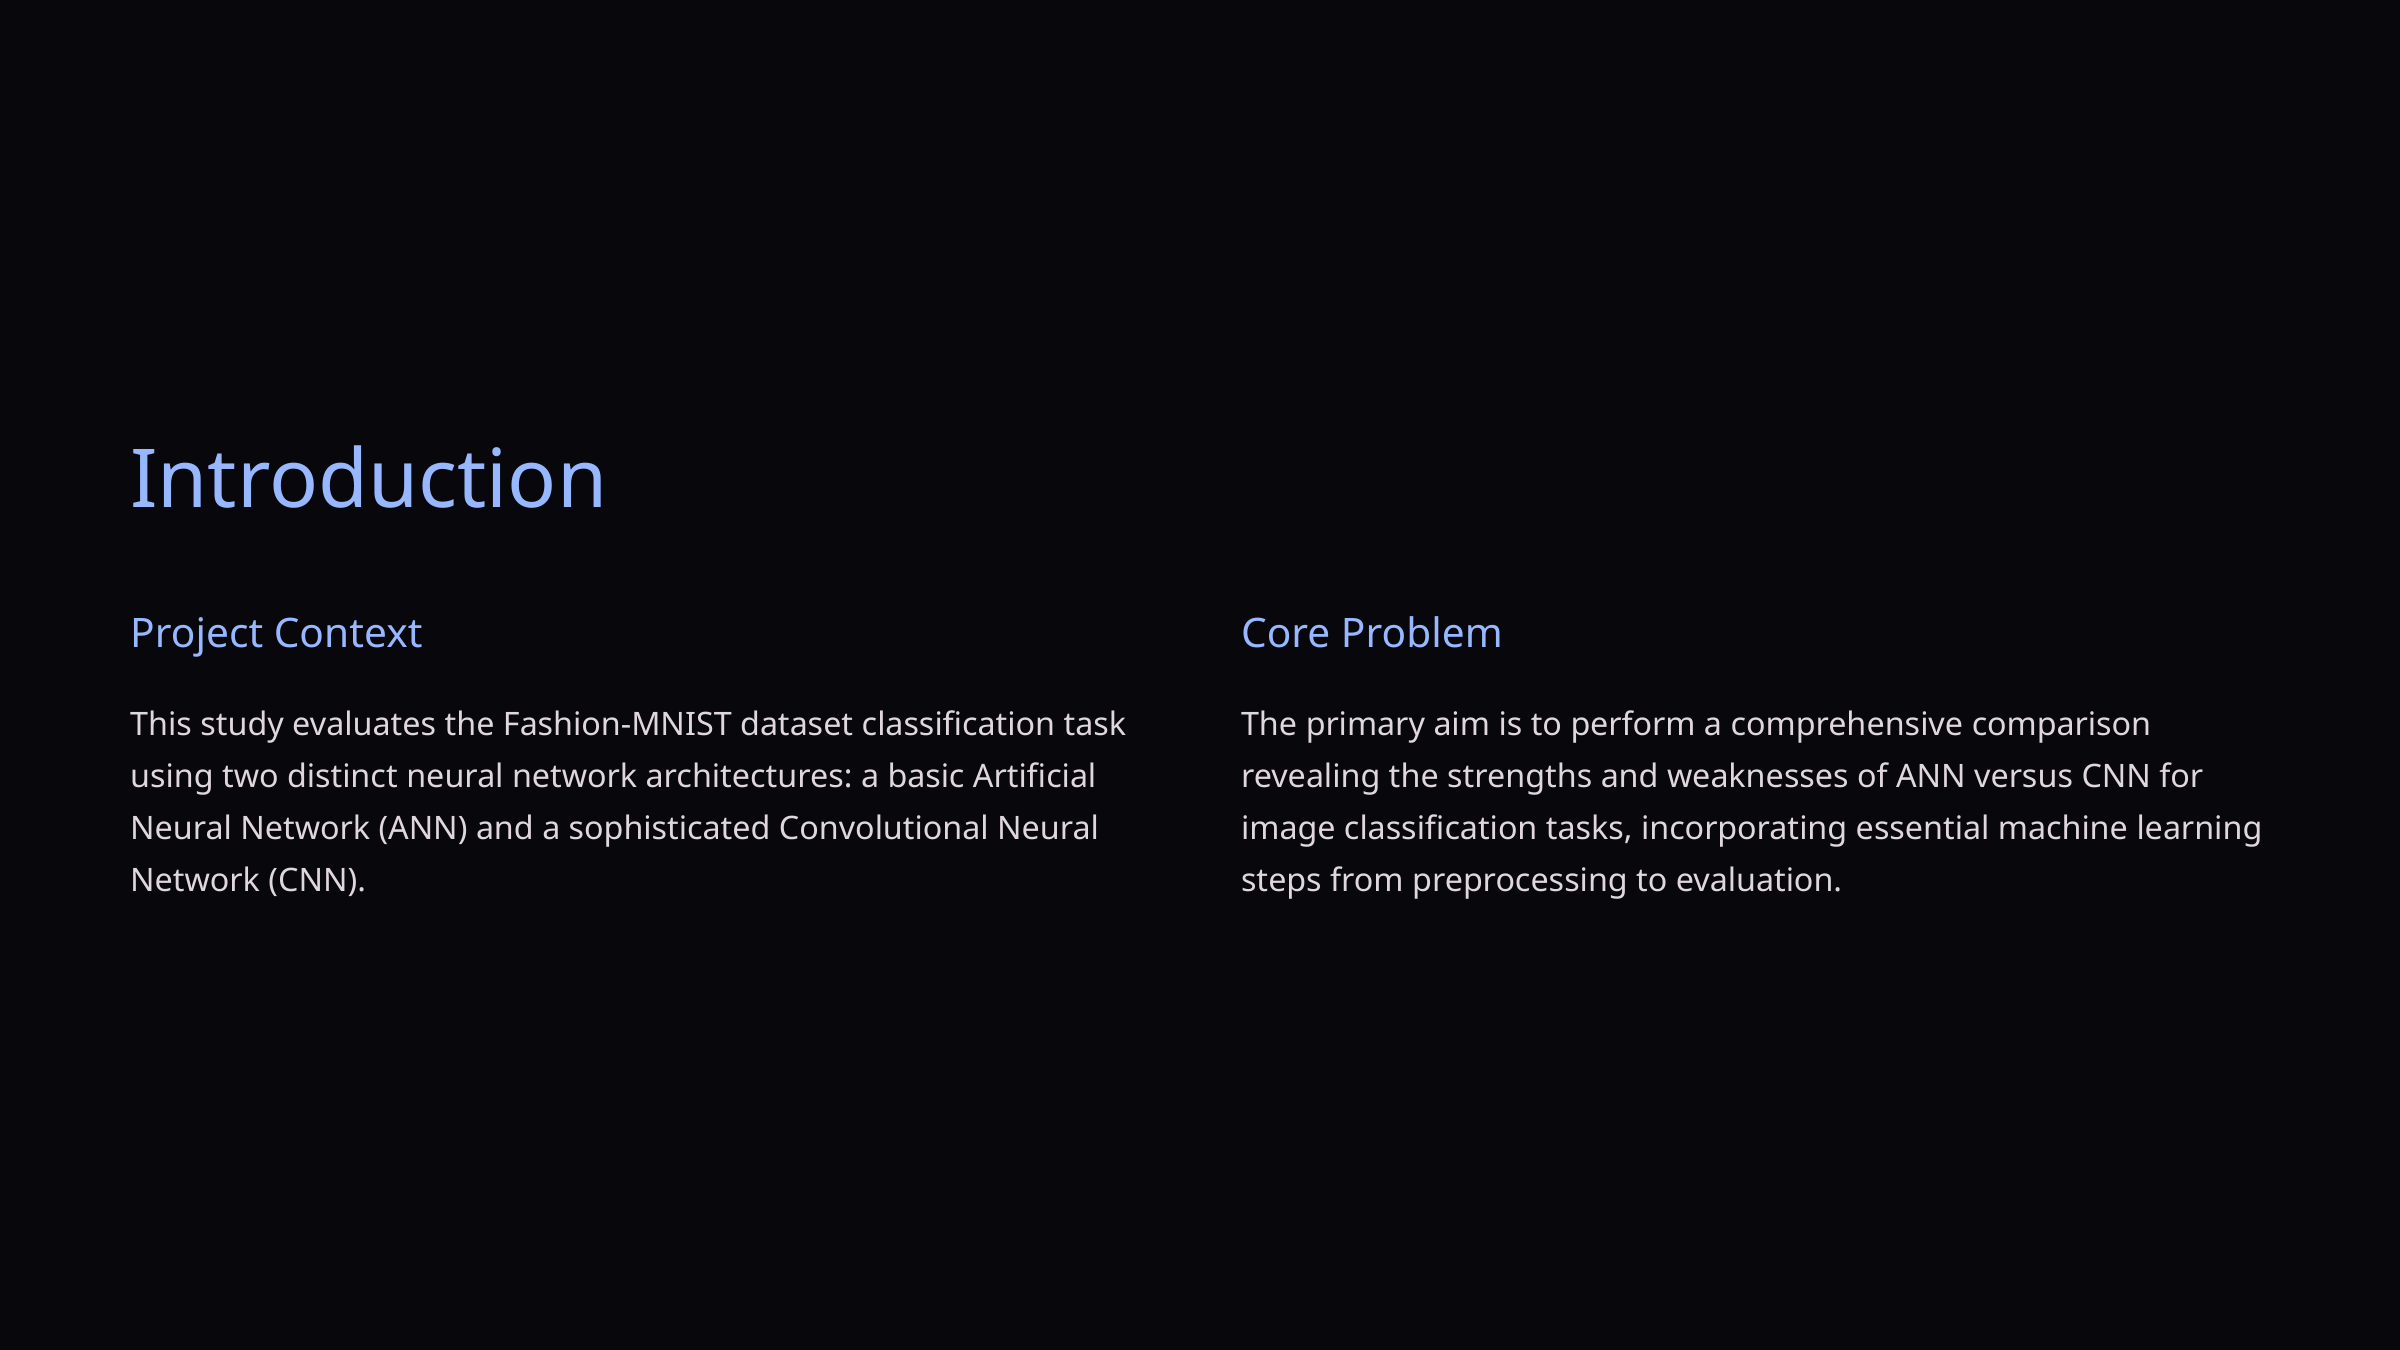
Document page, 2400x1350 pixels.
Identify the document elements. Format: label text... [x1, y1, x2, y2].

text_box This study evaluates the Fashion-MNIST dataset classification task using two distinct neural network architectures: a basic Artificial Neural Network (ANN) and a sophisticated Convolutional Neural Network (CNN). [130, 689, 1161, 898]
text_box Project Context [130, 605, 538, 657]
text_box The primary aim is to perform a comprehensive comparison revealing the strengths and weaknesses of ANN versus CNN for image classification tasks, incorporating essential machine learning steps from preprocessing to evaluation. [1240, 689, 2272, 898]
text_box Core Problem [1240, 605, 1648, 657]
text_box Introduction [130, 422, 945, 525]
